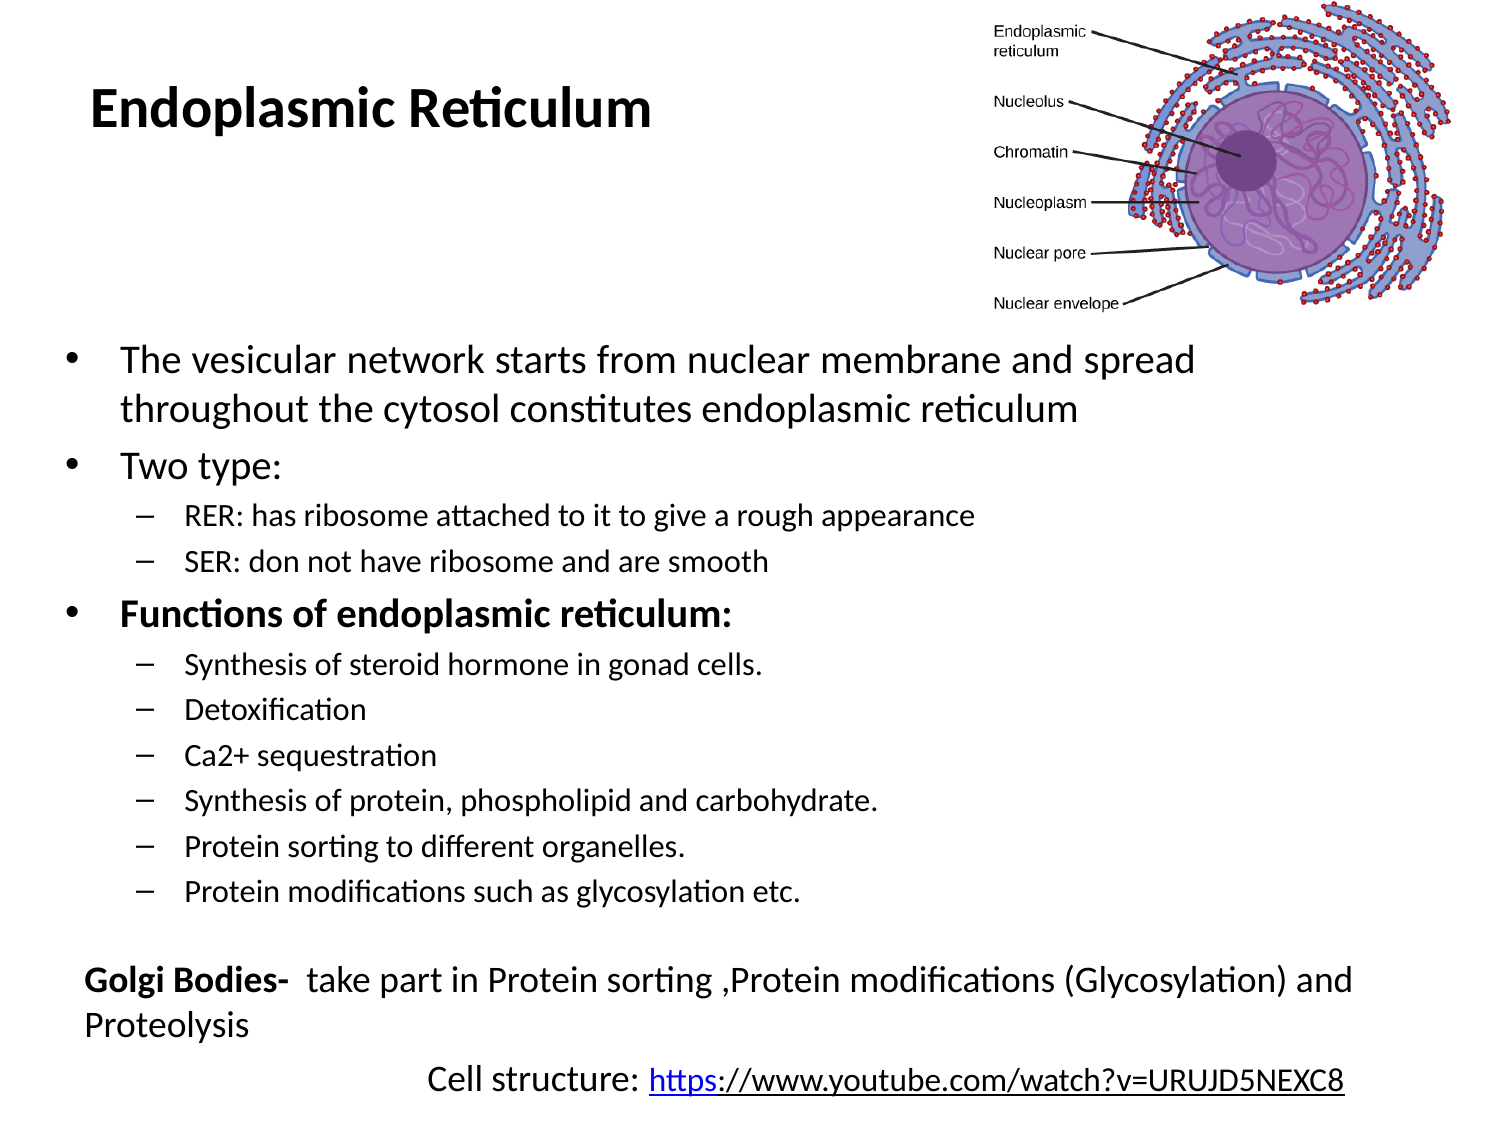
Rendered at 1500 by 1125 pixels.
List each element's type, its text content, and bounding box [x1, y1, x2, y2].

title Endoplasmic Reticulum [75, 45, 982, 163]
picture [987, 0, 1455, 316]
list The vesicular network starts from nuclear membrane and spread throughout the cytosol constitutes endoplasmic reticulum Two type: RER: has ribosome attached to it to give a rough appearance SER: don not have ribosome and are smooth Functions of endoplasmic reticulum: Synthesis of steroid hormone in gonad cells. Detoxification Ca2+ sequestration Synthesis of protein, phospholipid and carbohydrate. Protein sorting to different organelles. Protein modifications such as glycosylation etc. [50, 324, 1213, 938]
text_box Cell structure: https://www.youtube.com/watch?v=URUJD5NEXC8 [412, 1046, 1500, 1125]
text_box Golgi Bodies- take part in Protein sorting ,Protein modifications (Glycosylation) and Proteolysis [69, 947, 1370, 1053]
